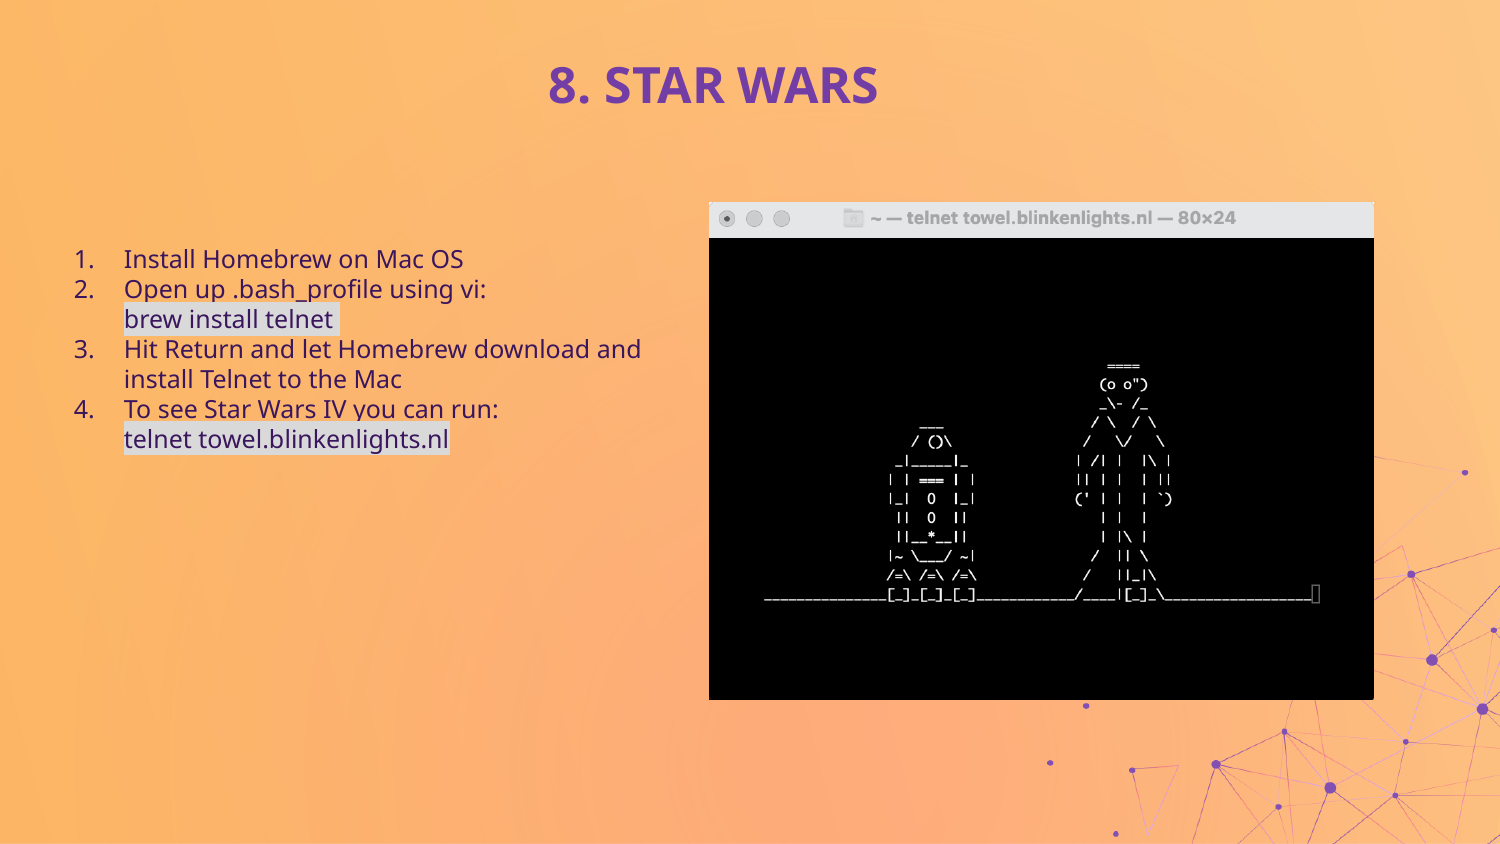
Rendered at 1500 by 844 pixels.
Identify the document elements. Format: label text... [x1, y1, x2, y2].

picture [0, 0, 1500, 844]
subtitle Install Homebrew on Mac OS Open up .bash_profile using vi: brew install telnet Hit Return and let Homebrew download and install Telnet to the Mac To see Star Wars IV you can run: telnet towel.blinkenlights.nl [33, 228, 675, 683]
title 8. STAR WARS [248, 38, 1105, 146]
